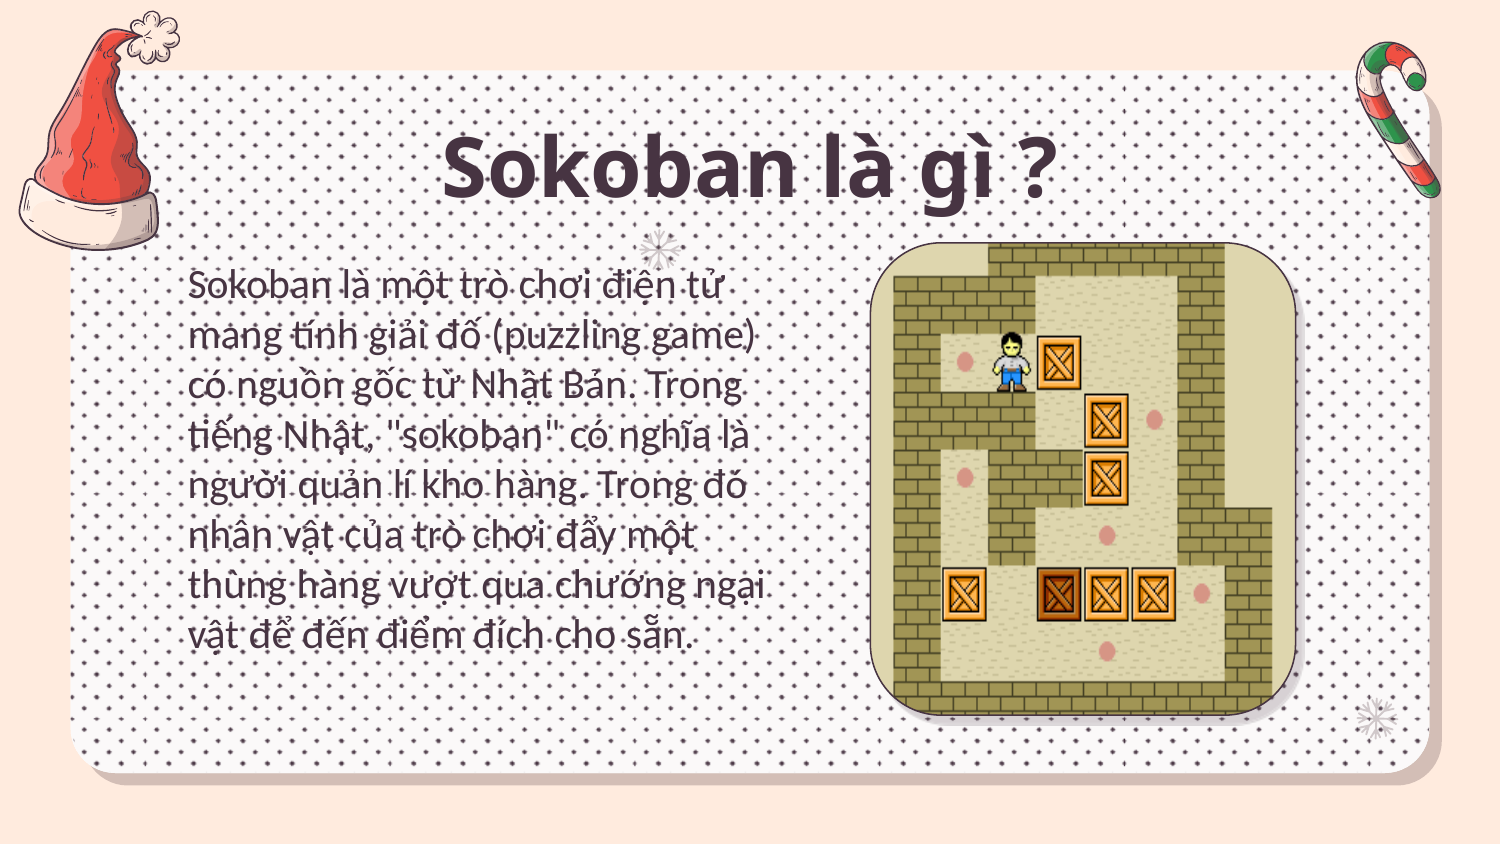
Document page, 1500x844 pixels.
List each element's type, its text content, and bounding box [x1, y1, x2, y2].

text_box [33, 3, 178, 253]
text_box [639, 229, 681, 272]
text_box [1356, 697, 1399, 740]
title Sokoban là gì ? [182, 117, 1364, 211]
picture [70, 204, 1430, 773]
subtitle Sokoban là một trò chơi điện tử mang tính giải đố (puzzling game) có nguồn gốc từ Nhật Bản. Trong tiếng Nhật, "sokoban" có nghĩa là người quản lí kho hàng. Trong đó nhân vật của trò chơi đẩy một thùng hàng vượt qua chướng ngại vật để đến điểm đích cho sẵn. [172, 241, 804, 551]
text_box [1366, 38, 1441, 204]
picture [178, 70, 1366, 117]
